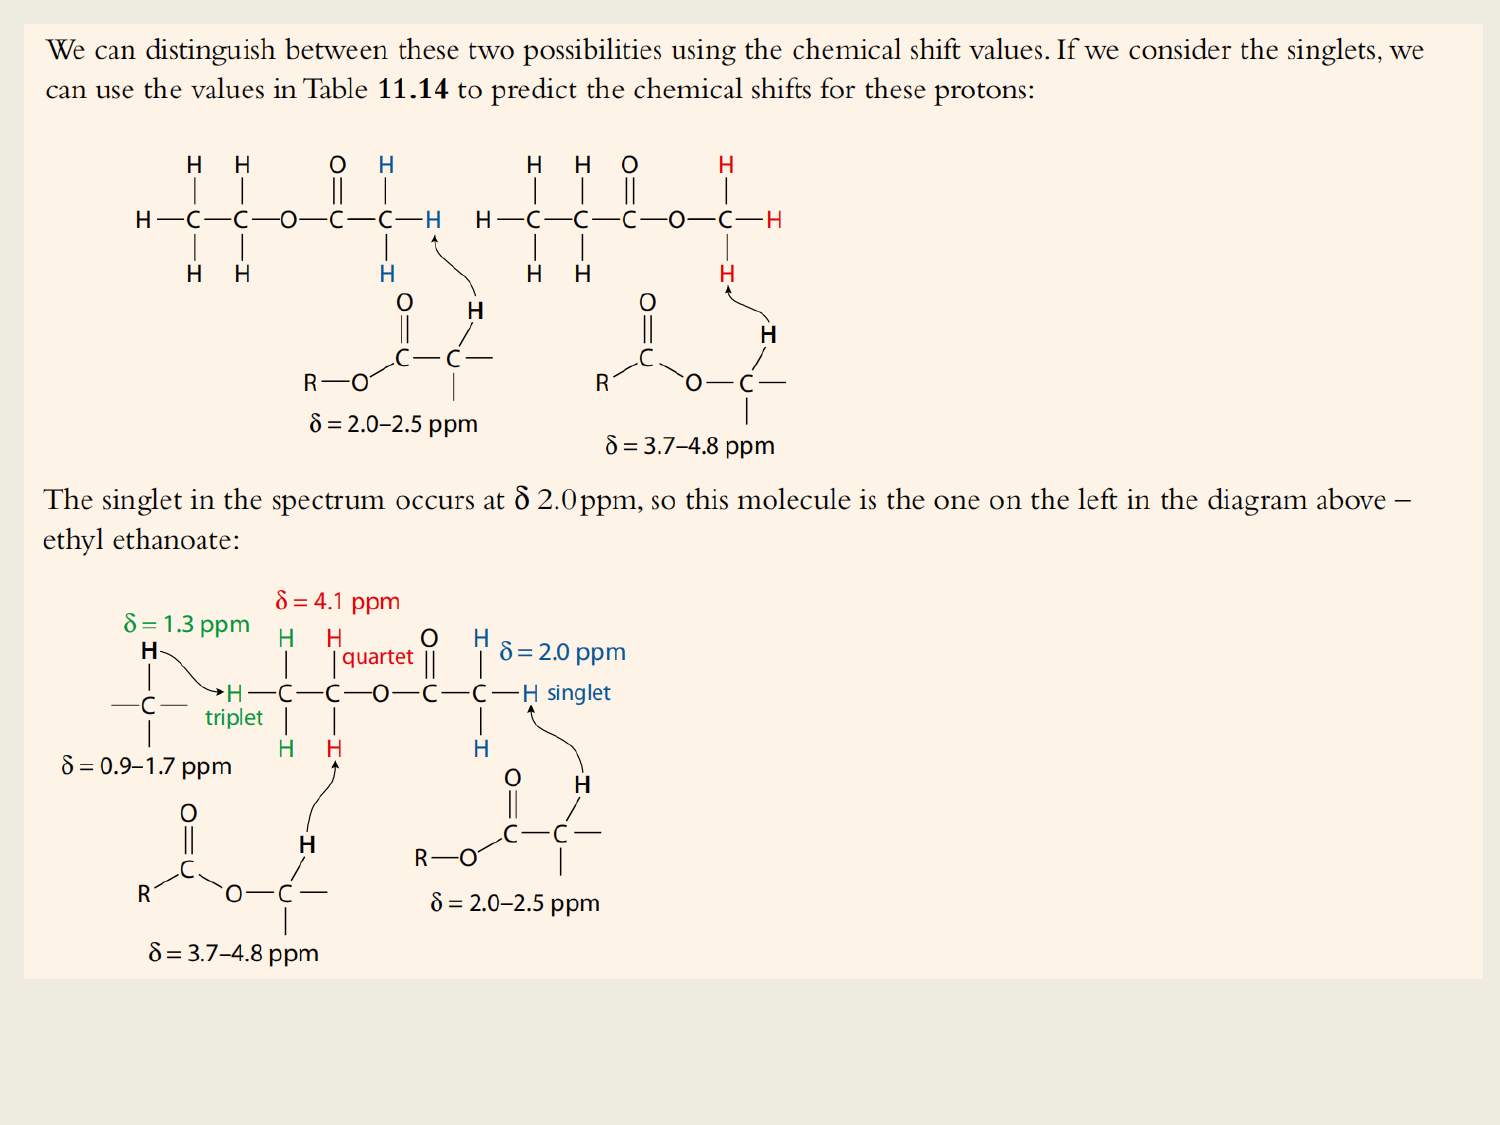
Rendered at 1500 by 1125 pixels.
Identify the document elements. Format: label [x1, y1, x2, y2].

picture [24, 24, 1483, 980]
